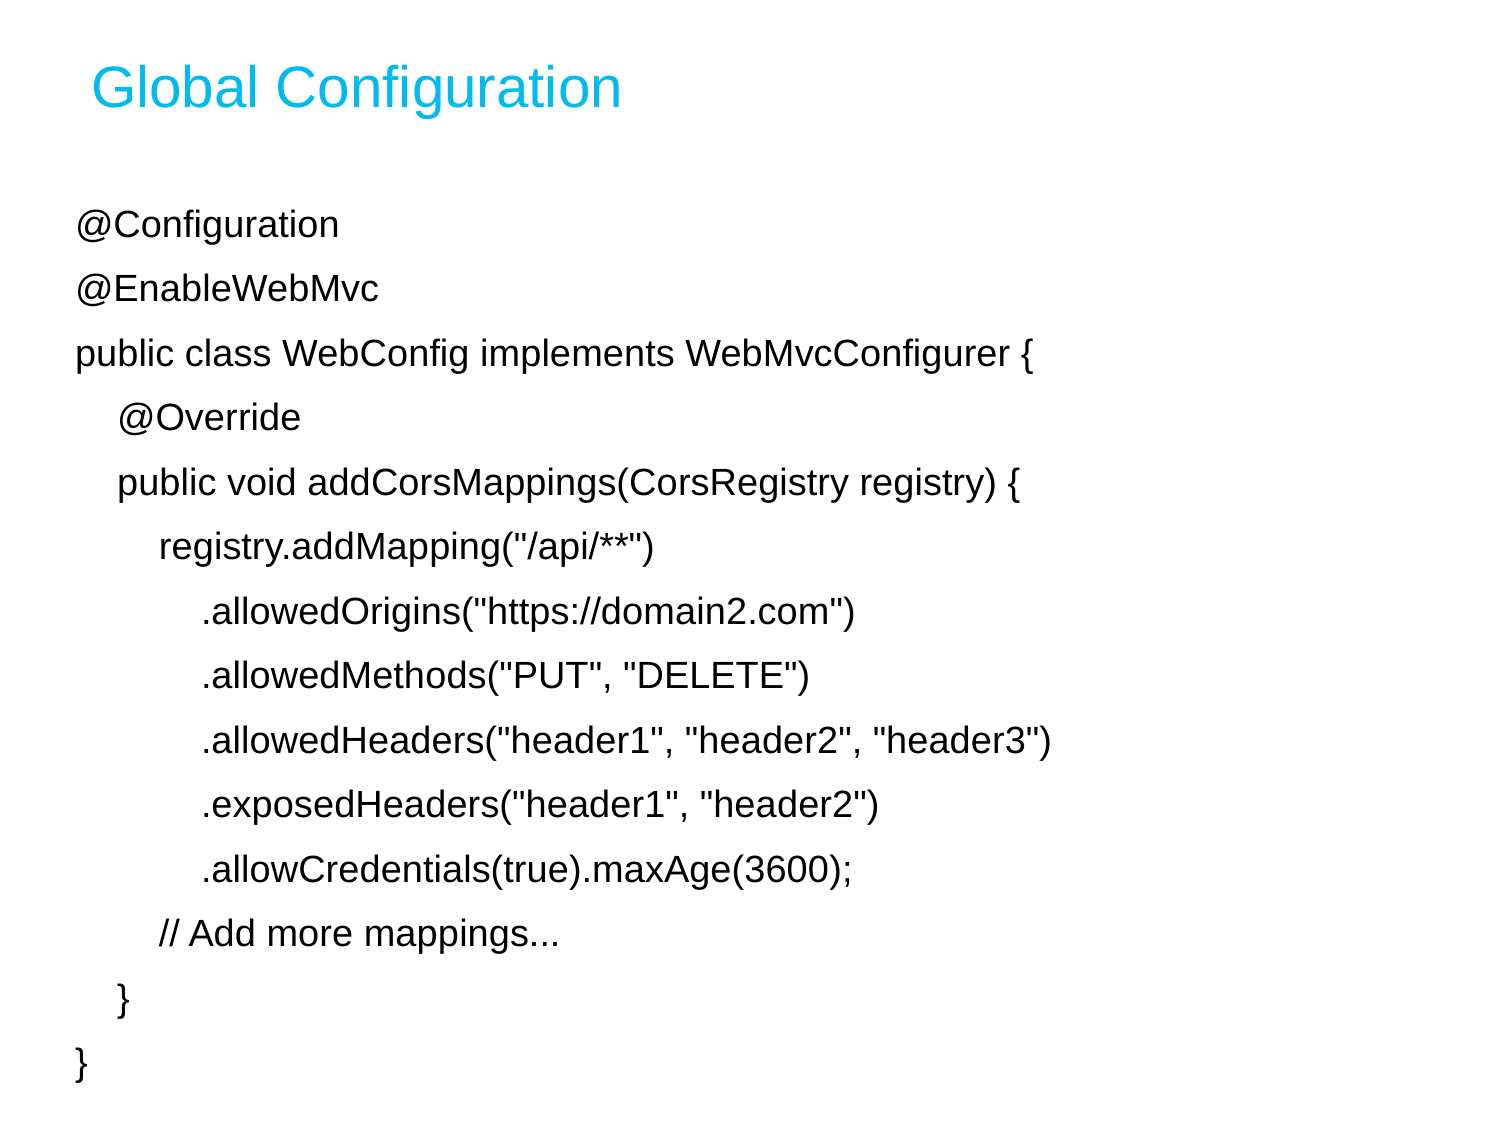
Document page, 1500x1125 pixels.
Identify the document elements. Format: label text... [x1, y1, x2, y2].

list @Configuration @EnableWebMvc public class WebConfig implements WebMvcConfigurer { @Override public void addCorsMappings(CorsRegistry registry) { registry.addMapping("/api/**") .allowedOrigins("https://domain2.com") .allowedMethods("PUT", "DELETE") .allowedHeaders("header1", "header2", "header3") .exposedHeaders("header1", "header2") .allowCredentials(true).maxAge(3600); // Add more mappings... } } [75, 199, 1450, 1095]
title Global Configuration [75, 30, 1425, 173]
